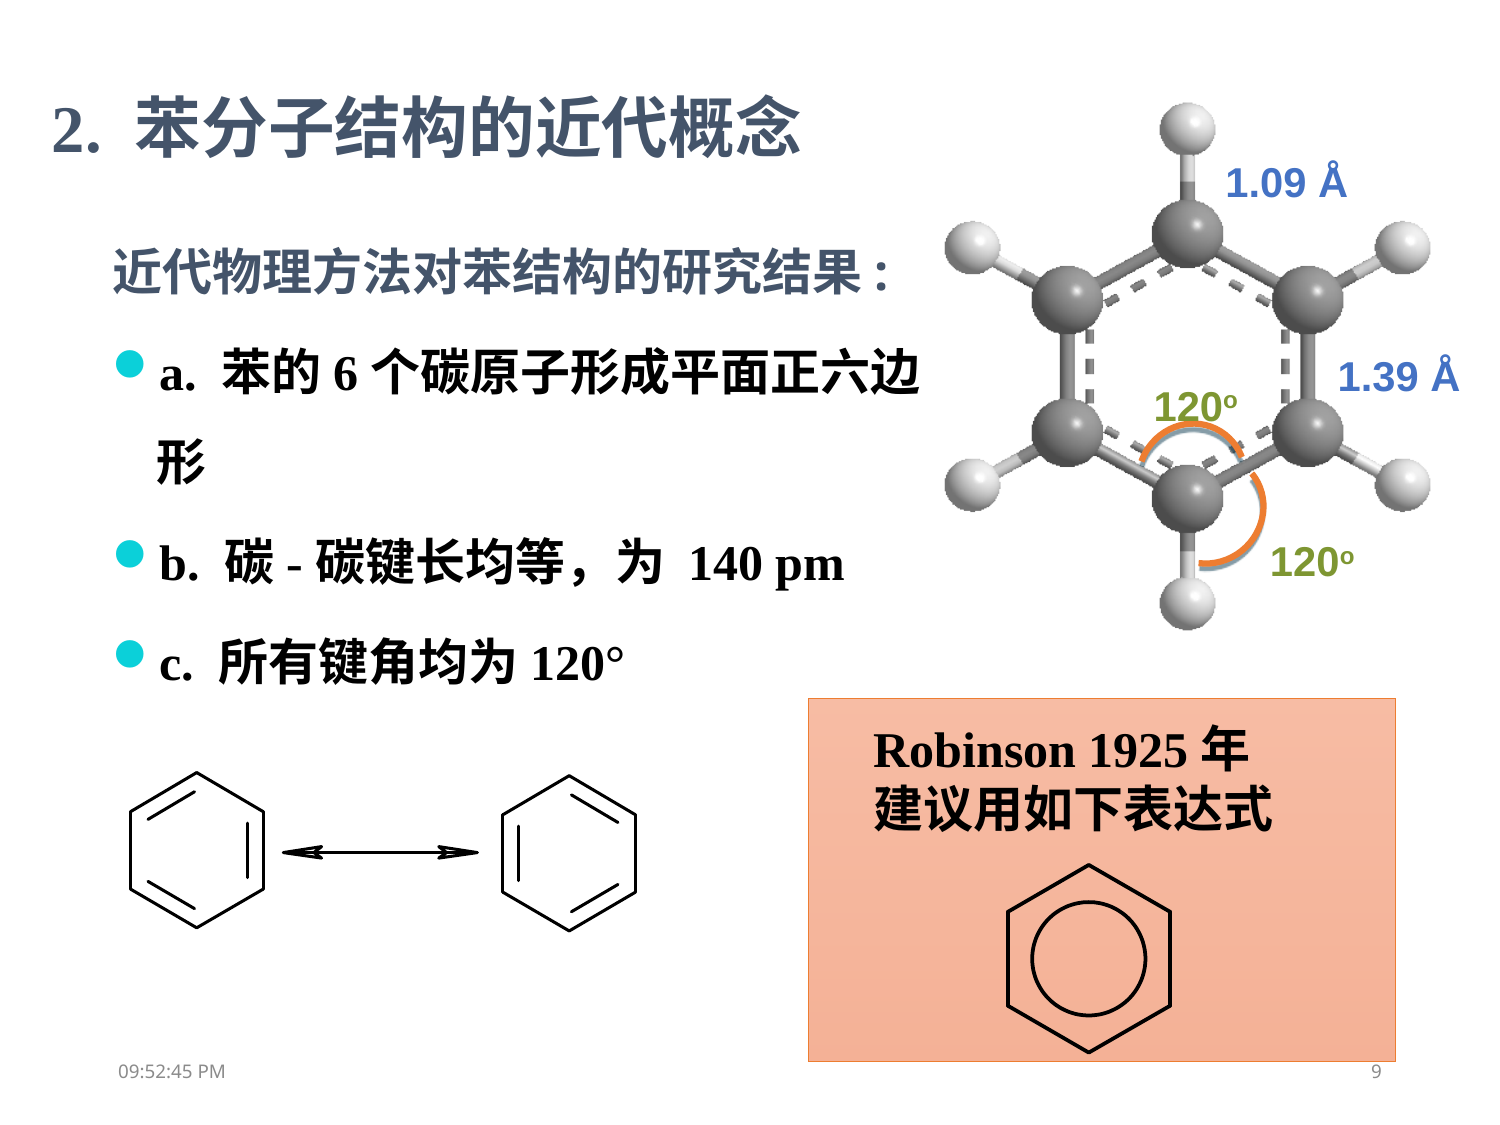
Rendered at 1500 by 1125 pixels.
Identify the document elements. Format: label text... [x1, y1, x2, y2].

slide_number 9 [1059, 1042, 1397, 1103]
picture [99, 741, 663, 958]
text_box 近代物理方法对苯结构的研究结果: a. 苯的6个碳原子形成平面正六边形 b. 碳-碳键长均等，为 140 pm c. 所有键角均为120° [97, 202, 905, 646]
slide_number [103, 1042, 441, 1103]
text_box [905, 89, 1496, 649]
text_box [808, 698, 1396, 1075]
text_box 2. 苯分子结构的近代概念 [37, 78, 818, 174]
